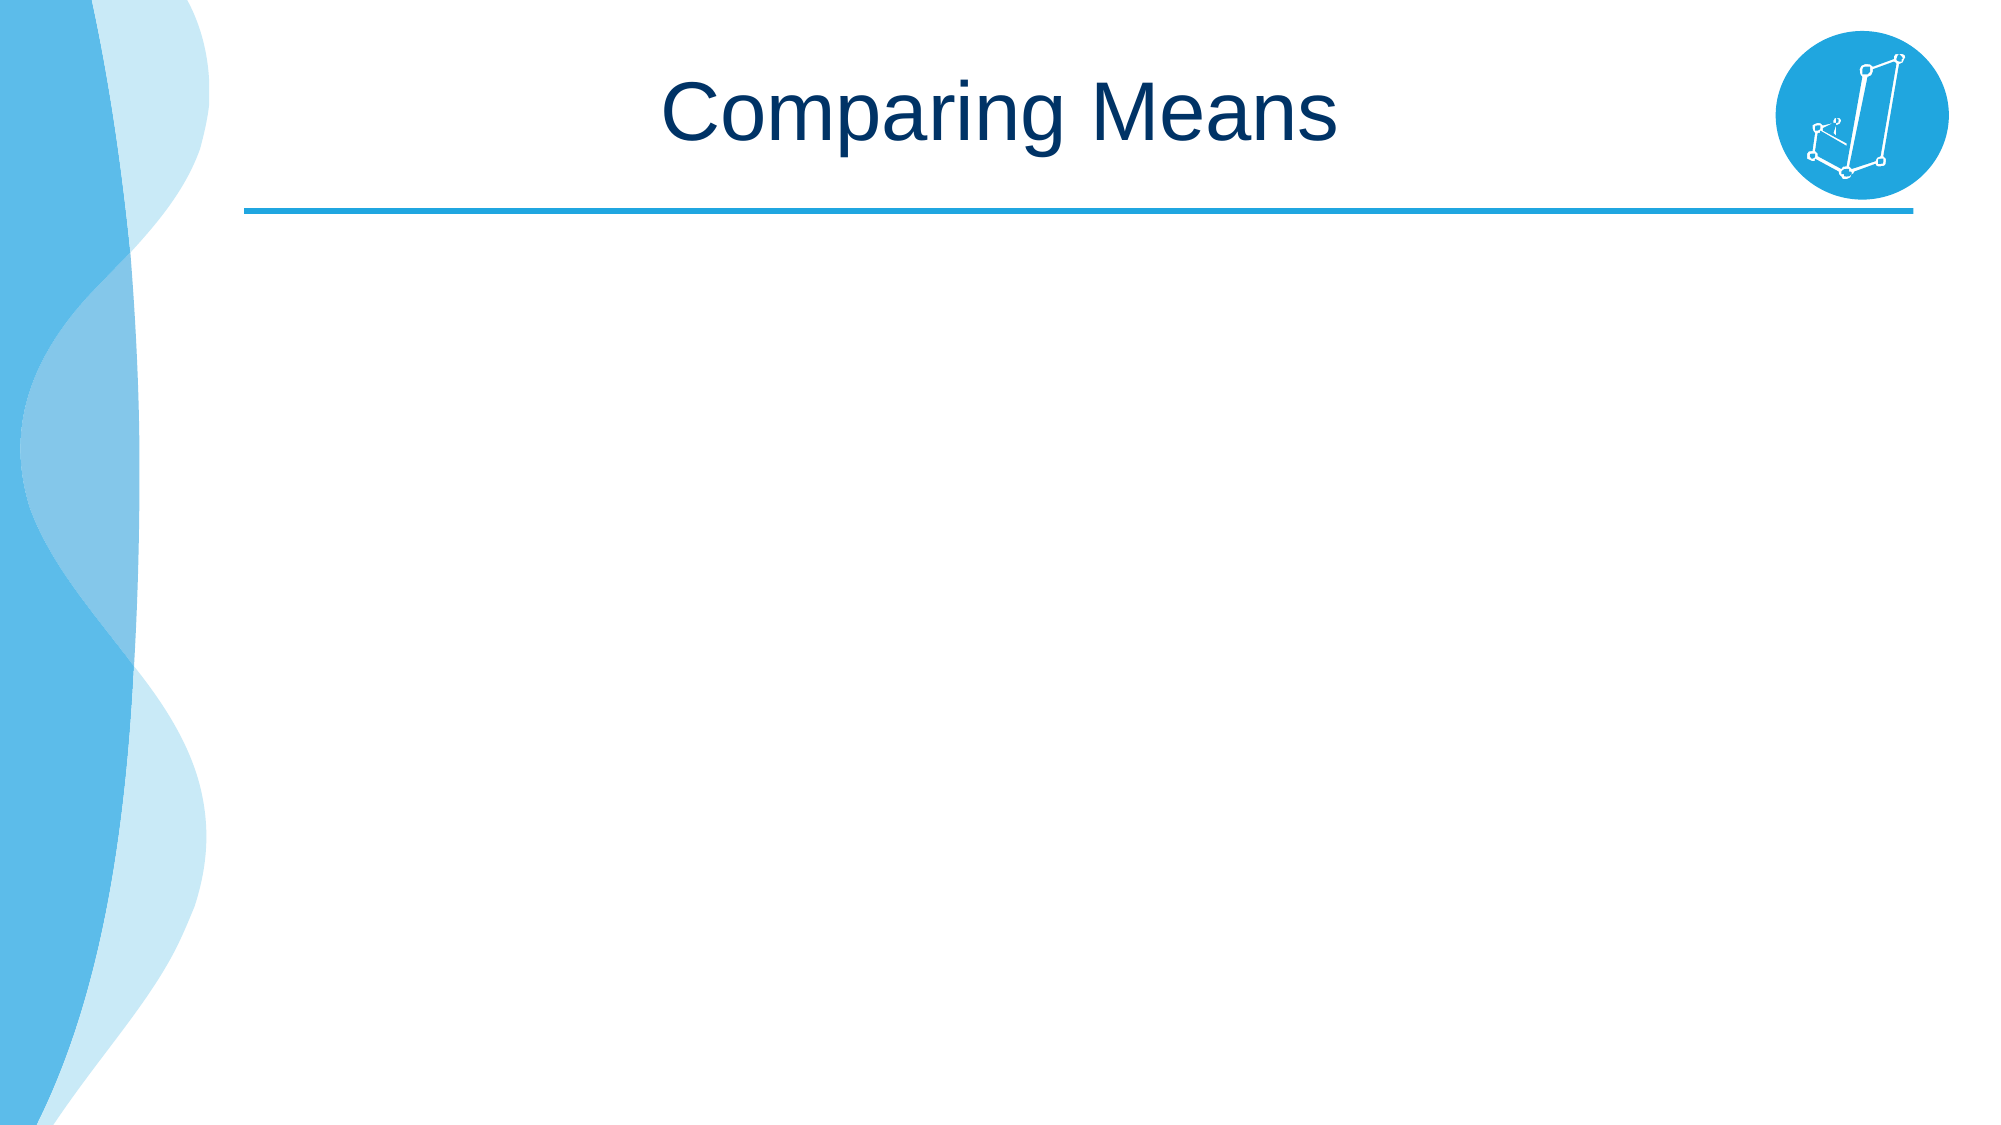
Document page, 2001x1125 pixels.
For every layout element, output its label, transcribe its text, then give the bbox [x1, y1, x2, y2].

title Comparing Means [244, 19, 1756, 212]
